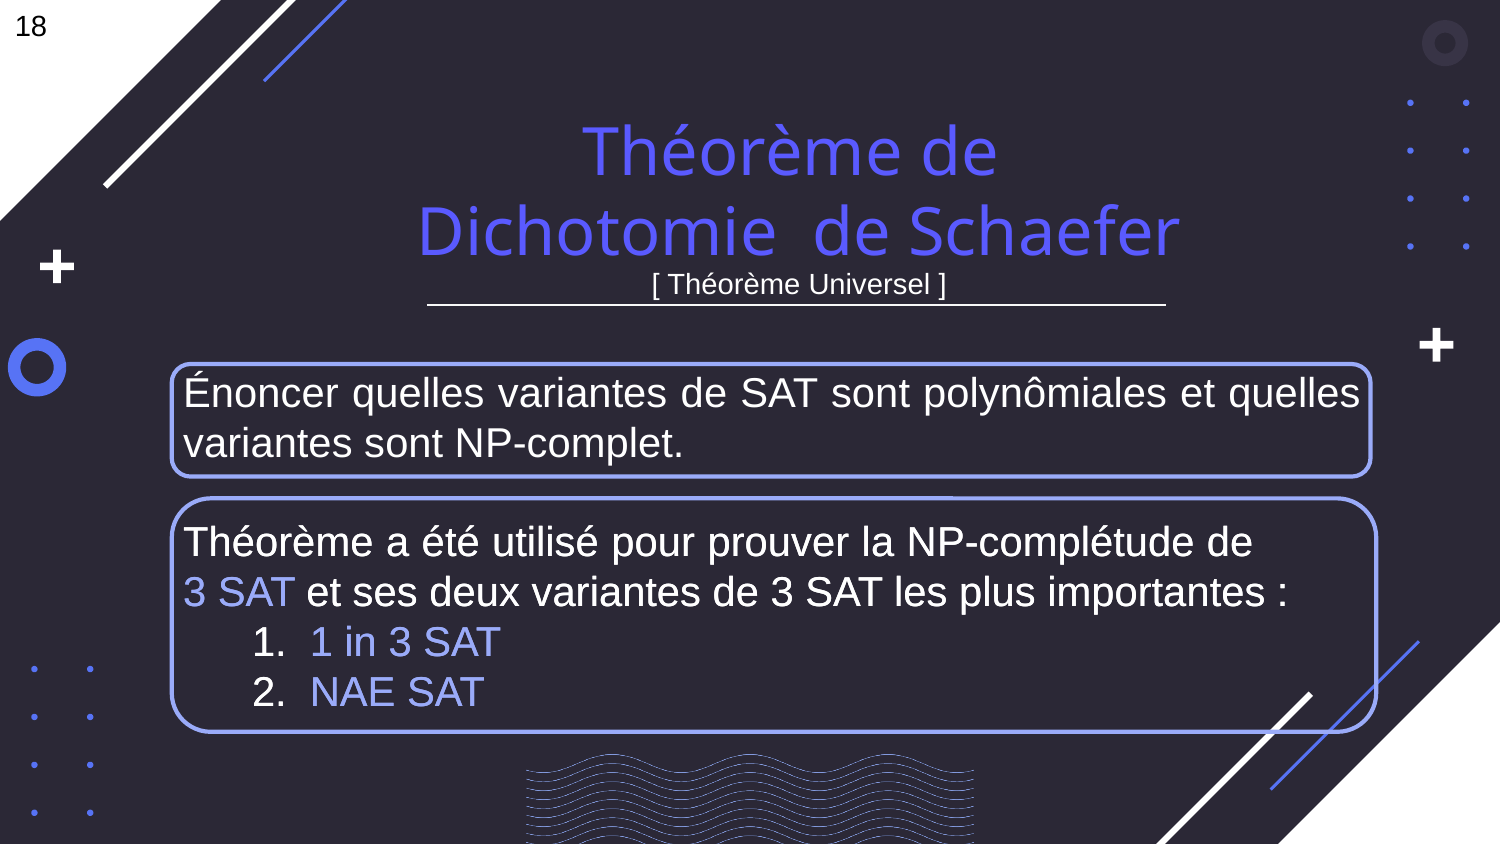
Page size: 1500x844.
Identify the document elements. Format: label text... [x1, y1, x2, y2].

text_box [ Théorème Universel ] [636, 258, 963, 304]
text_box Théorème a été utilisé pour prouver la NP-complétude de 3 3 3 3 SAT et ses deux variantes de 3 SAT les plus importantes : 1. 1 in 3 SAT 2. NAE SAT [183, 515, 1362, 713]
text_box 18 [0, 0, 66, 50]
text_box [169, 496, 1379, 734]
text_box [169, 361, 1373, 479]
picture [526, 754, 974, 844]
text_box Théorème de Dichotomie de Schaefer [401, 101, 1198, 277]
